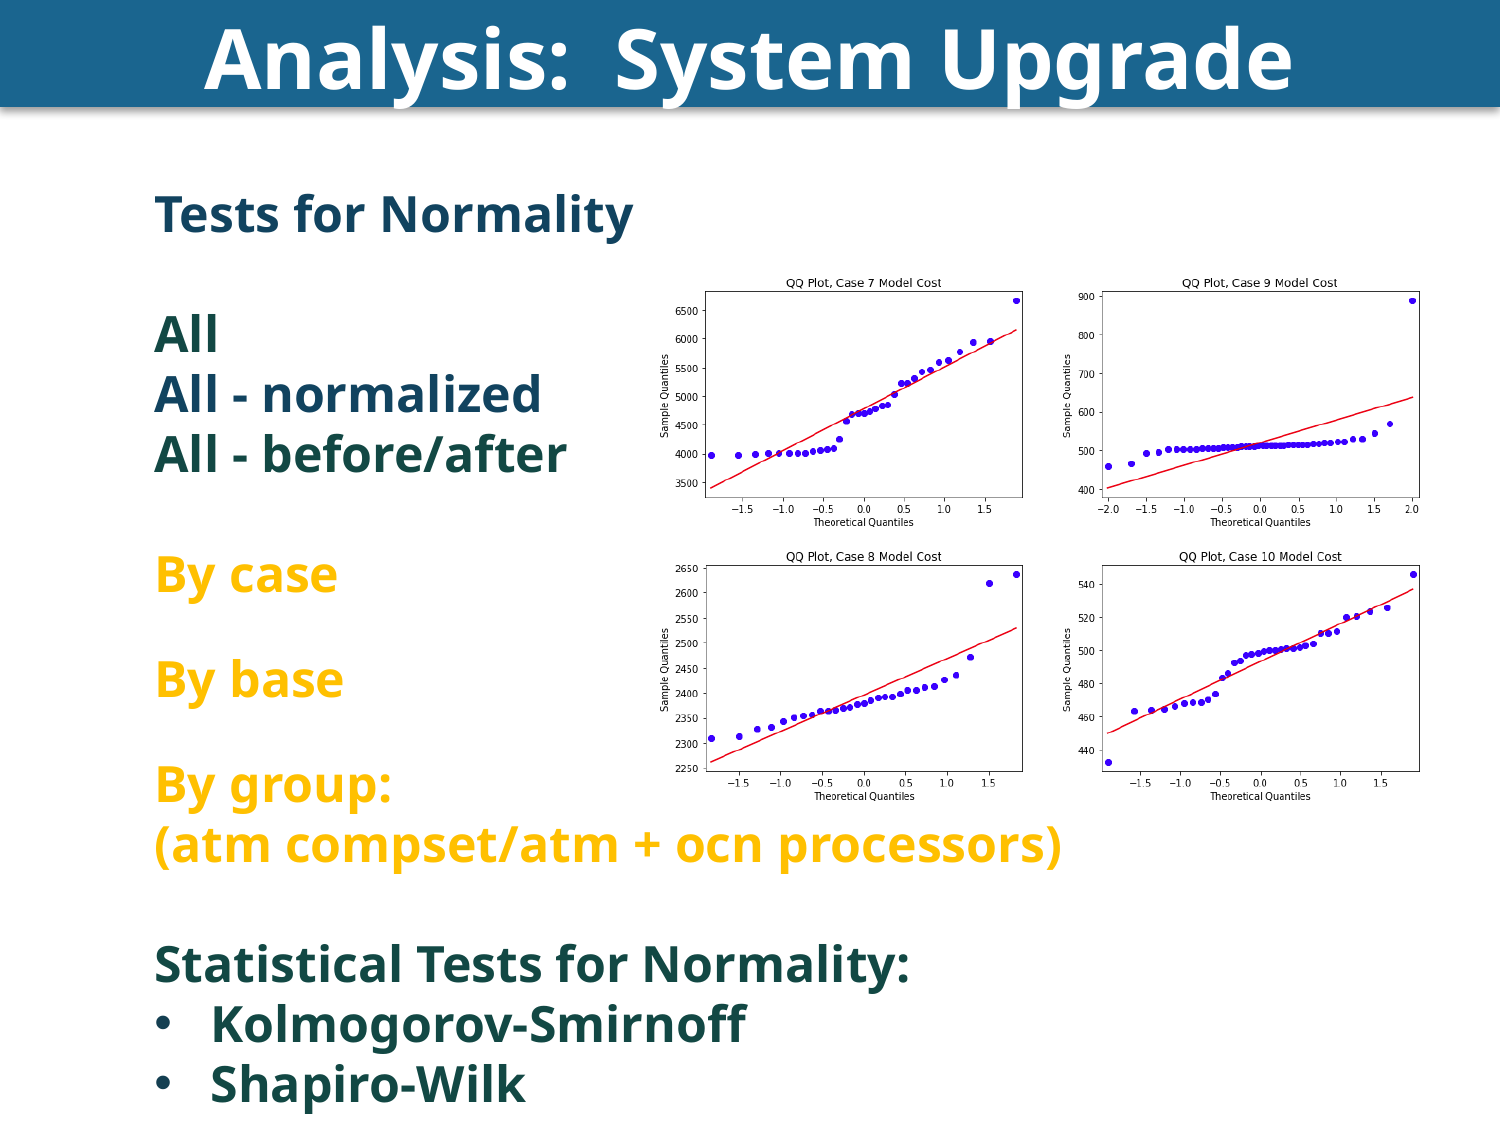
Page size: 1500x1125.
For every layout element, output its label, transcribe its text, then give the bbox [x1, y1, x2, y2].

title Analysis: System Upgrade [75, 25, 1425, 88]
picture [635, 261, 1444, 823]
list Tests for Normality All All - normalized All - before/after By case By base By group: (atm compset/atm + ocn processors) Statistical Tests for Normality: Kolmogorov-Smirnoff Shapiro-Wilk [139, 174, 1358, 1024]
